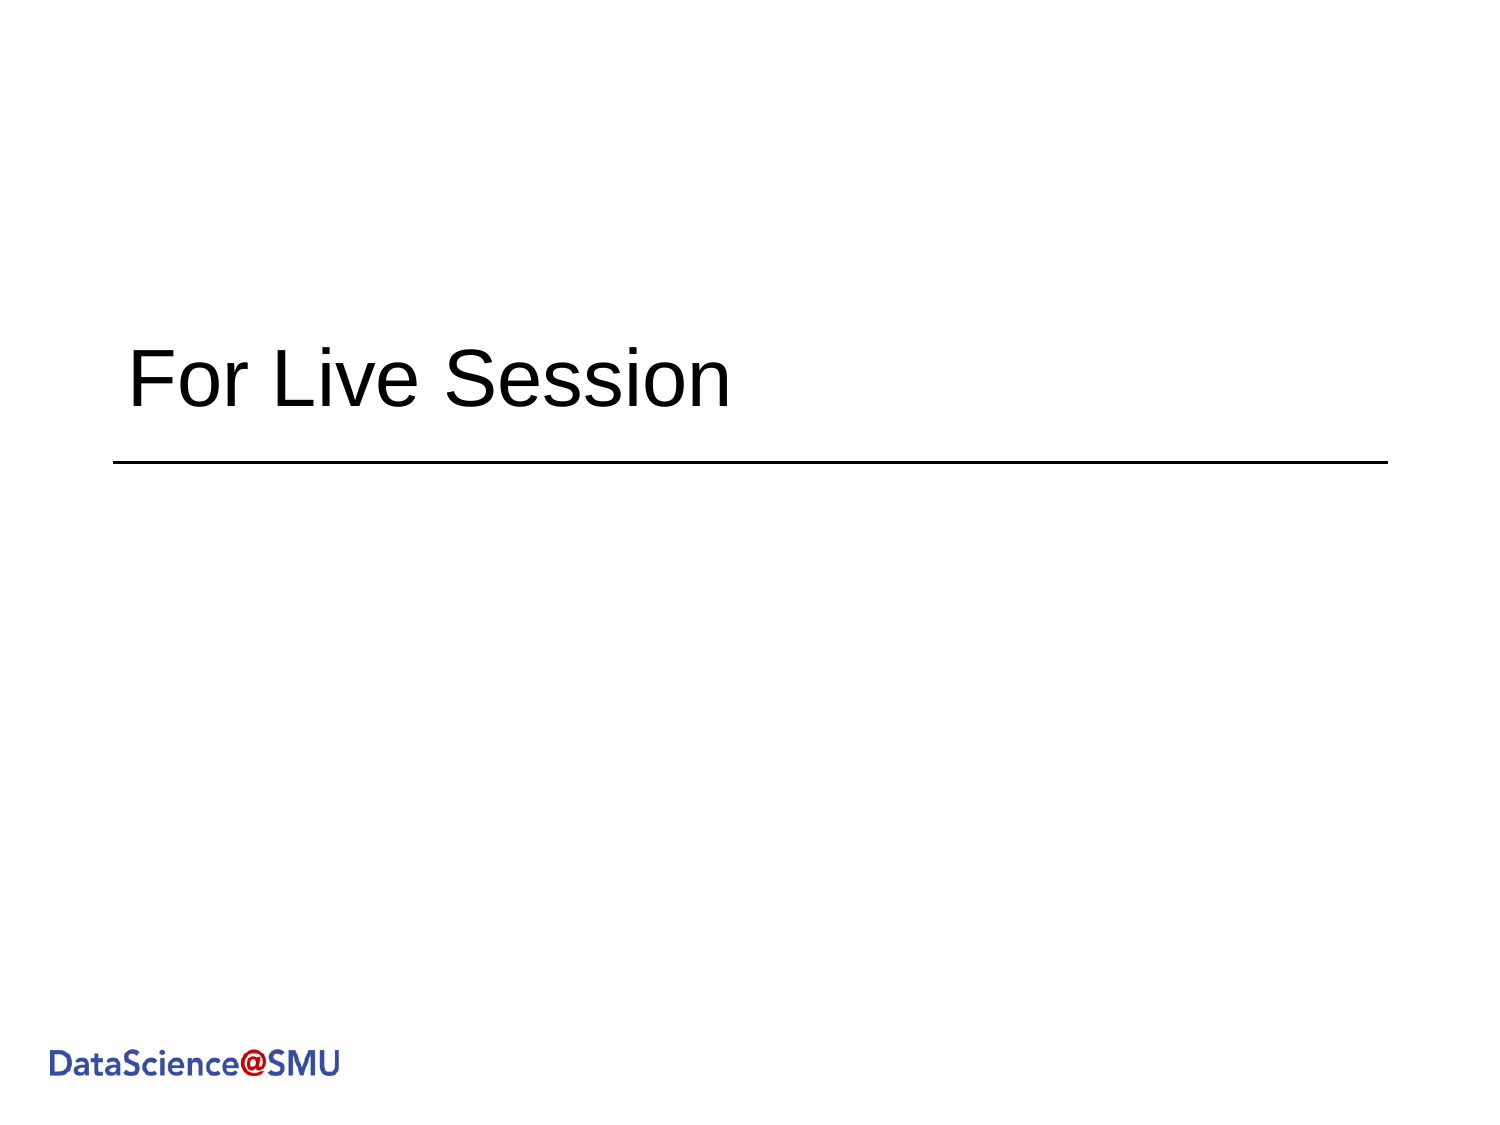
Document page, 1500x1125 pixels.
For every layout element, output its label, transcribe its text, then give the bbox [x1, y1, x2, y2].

picture [50, 1049, 339, 1076]
title For Live Session [112, 299, 1388, 448]
